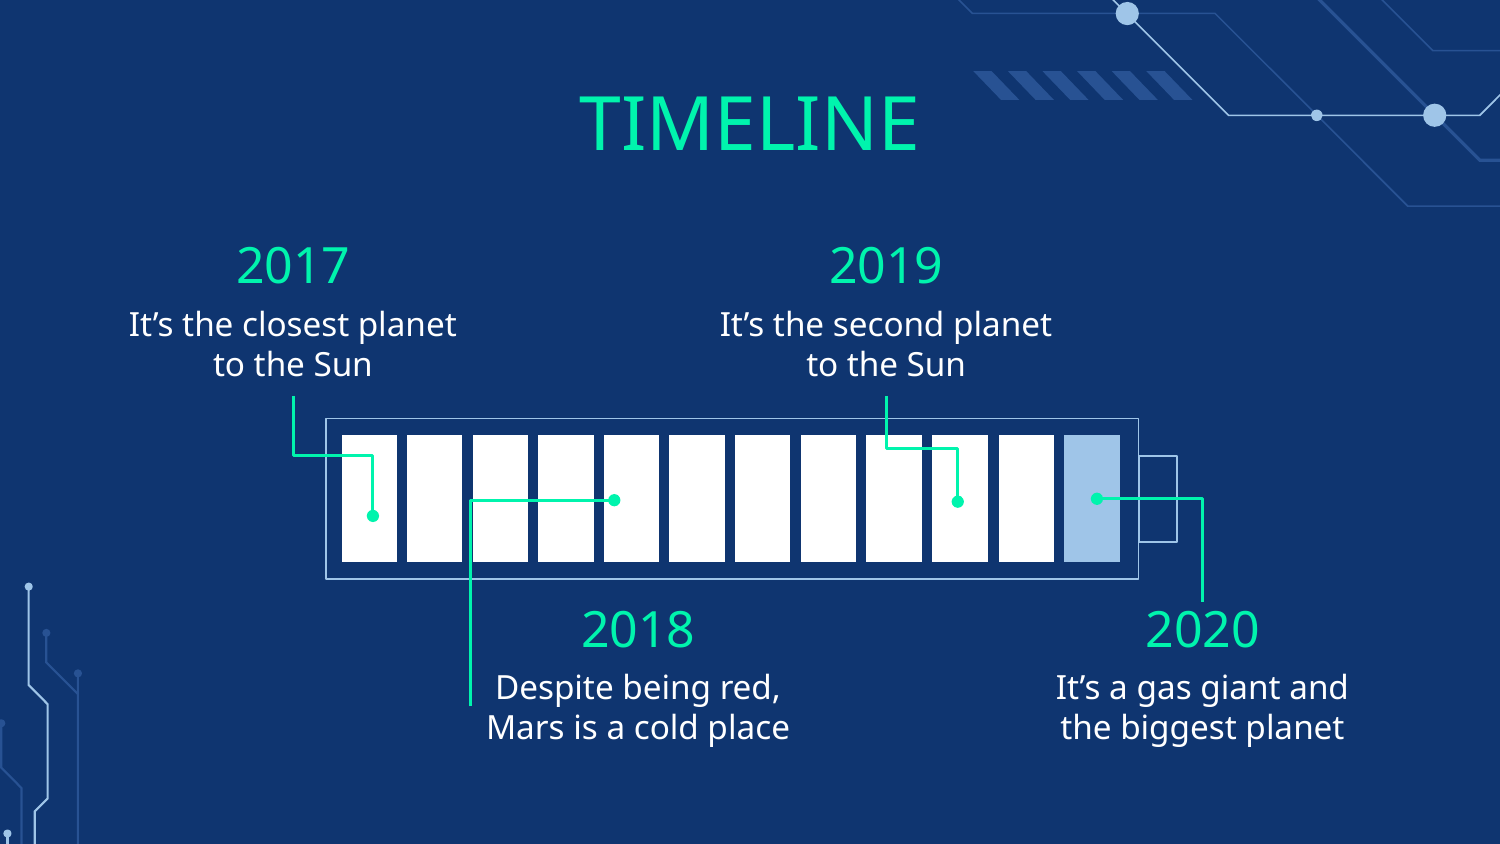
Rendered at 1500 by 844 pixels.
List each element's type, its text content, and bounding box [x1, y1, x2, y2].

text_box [325, 418, 1178, 580]
title TIMELINE [118, 75, 1382, 156]
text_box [1098, 496, 1202, 604]
text_box 2020 [1031, 601, 1375, 654]
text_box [868, 412, 976, 485]
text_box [470, 499, 615, 707]
text_box 2018 [619, 601, 806, 654]
text_box It’s a gas giant and the biggest planet [1031, 654, 1375, 760]
text_box Despite being red, Mars is a cold place [470, 654, 806, 760]
text_box It’s the closest planet to the Sun [125, 290, 461, 396]
text_box 2017 [125, 238, 461, 290]
text_box It’s the second planet to the Sun [714, 290, 1058, 396]
text_box 2019 [714, 238, 1058, 290]
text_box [272, 415, 394, 497]
